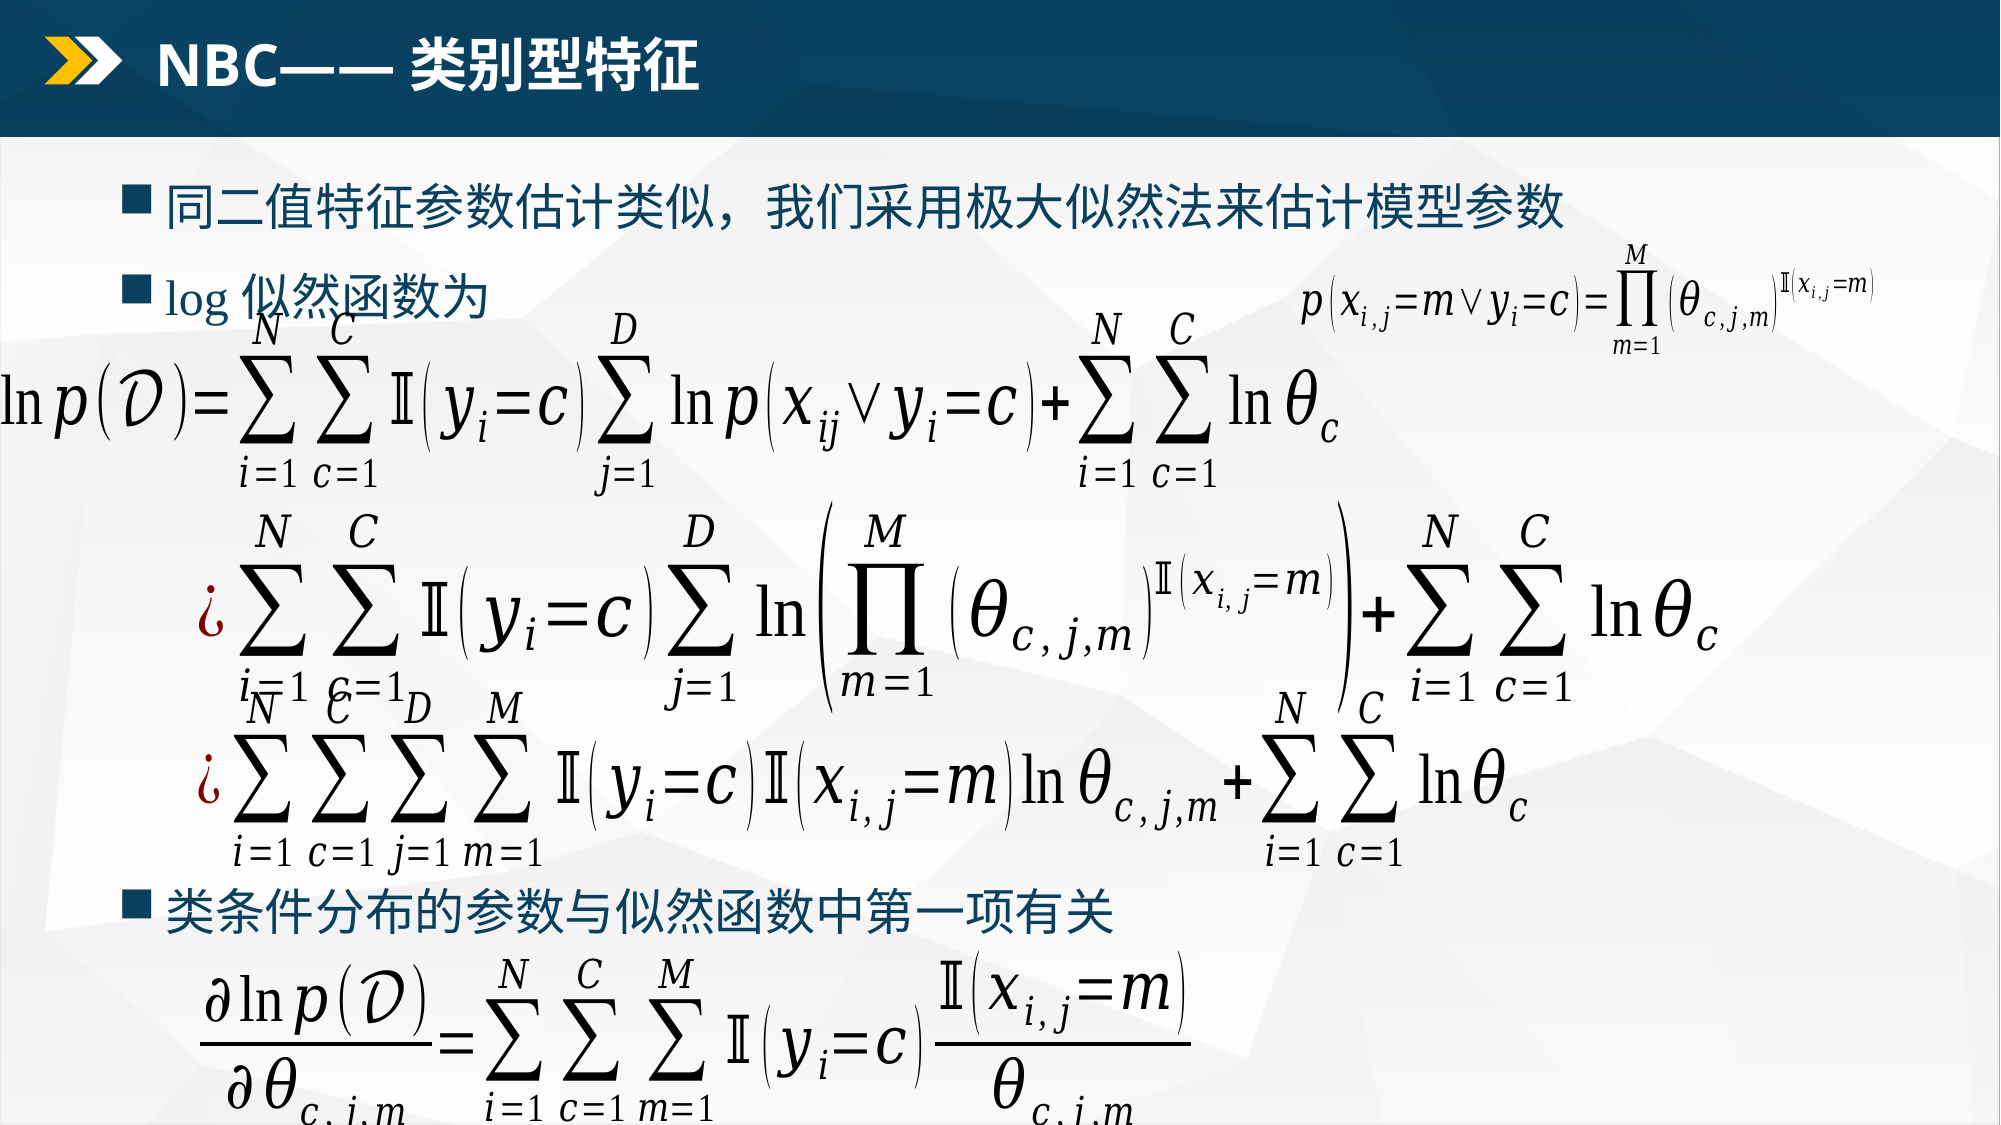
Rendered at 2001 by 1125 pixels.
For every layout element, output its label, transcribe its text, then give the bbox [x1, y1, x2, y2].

list NBC——类别型特征 [140, 28, 1027, 93]
picture [1118, 1106, 1128, 1125]
picture [390, 1106, 400, 1125]
picture [0, 0, 2000, 1125]
picture [1108, 1106, 1117, 1125]
picture [380, 1106, 389, 1125]
